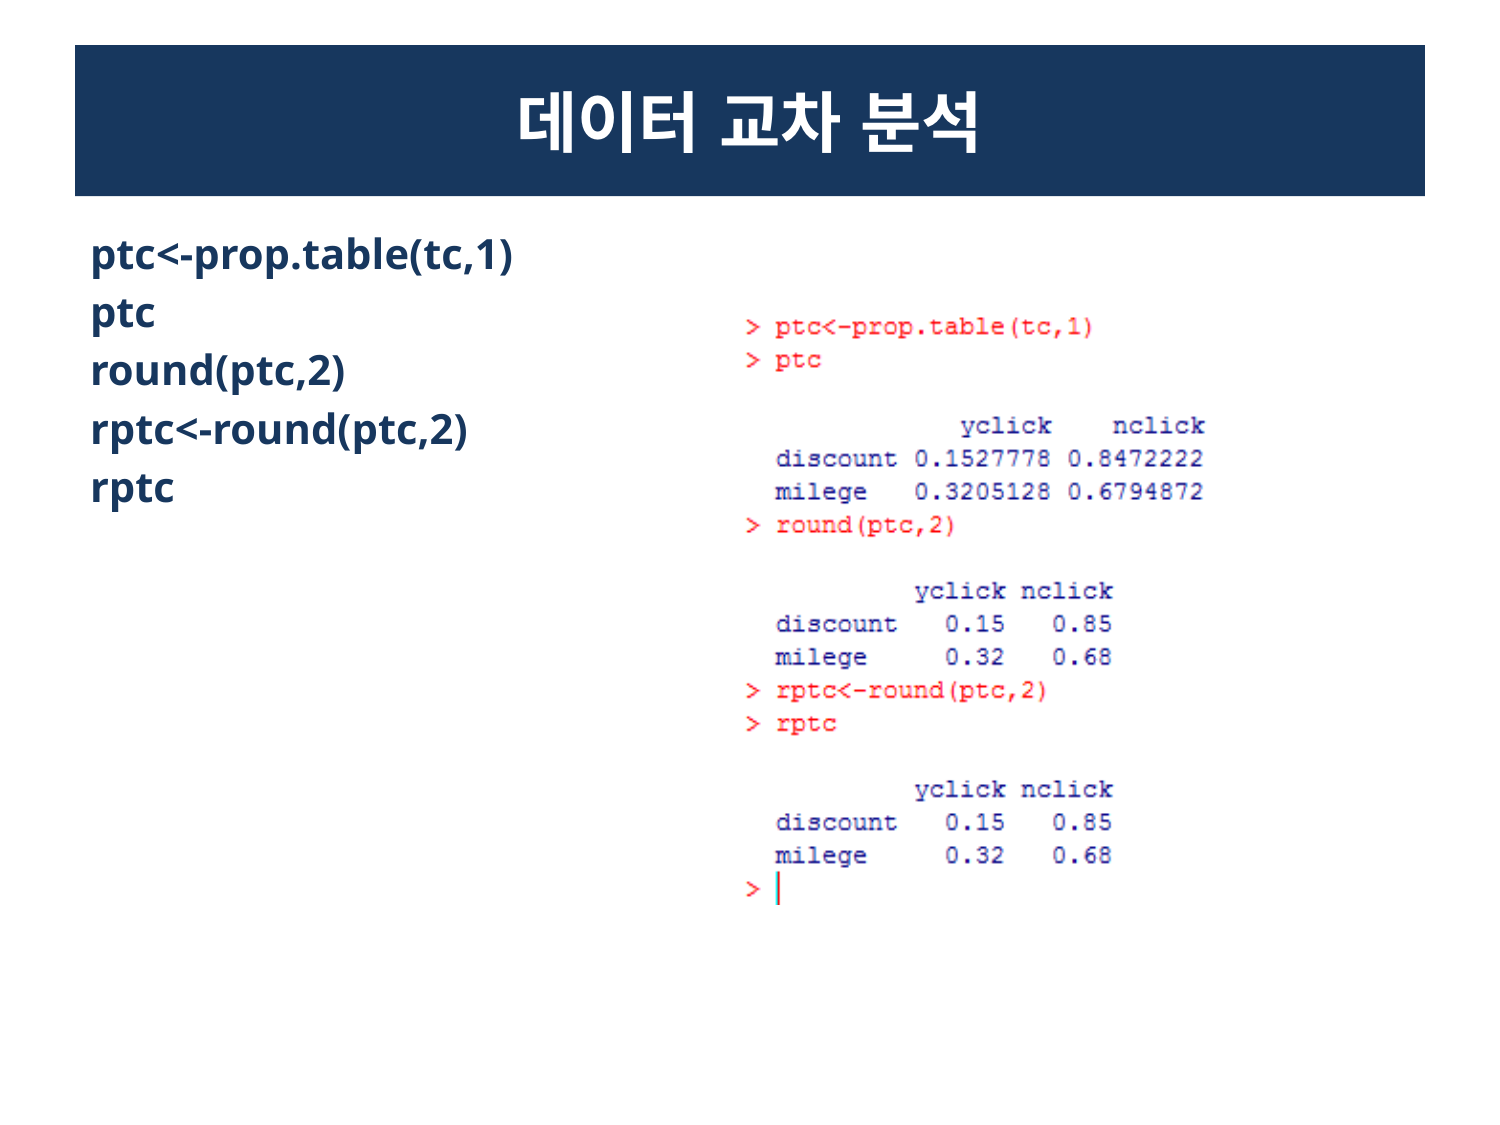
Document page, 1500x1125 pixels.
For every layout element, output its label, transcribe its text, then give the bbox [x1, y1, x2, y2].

list ptc<-prop.table(tc,1) ptc round(ptc,2) rptc<-round(ptc,2) rptc [75, 219, 1425, 1005]
title 데이터 교차 분석 [75, 45, 1425, 197]
picture [737, 314, 1385, 906]
